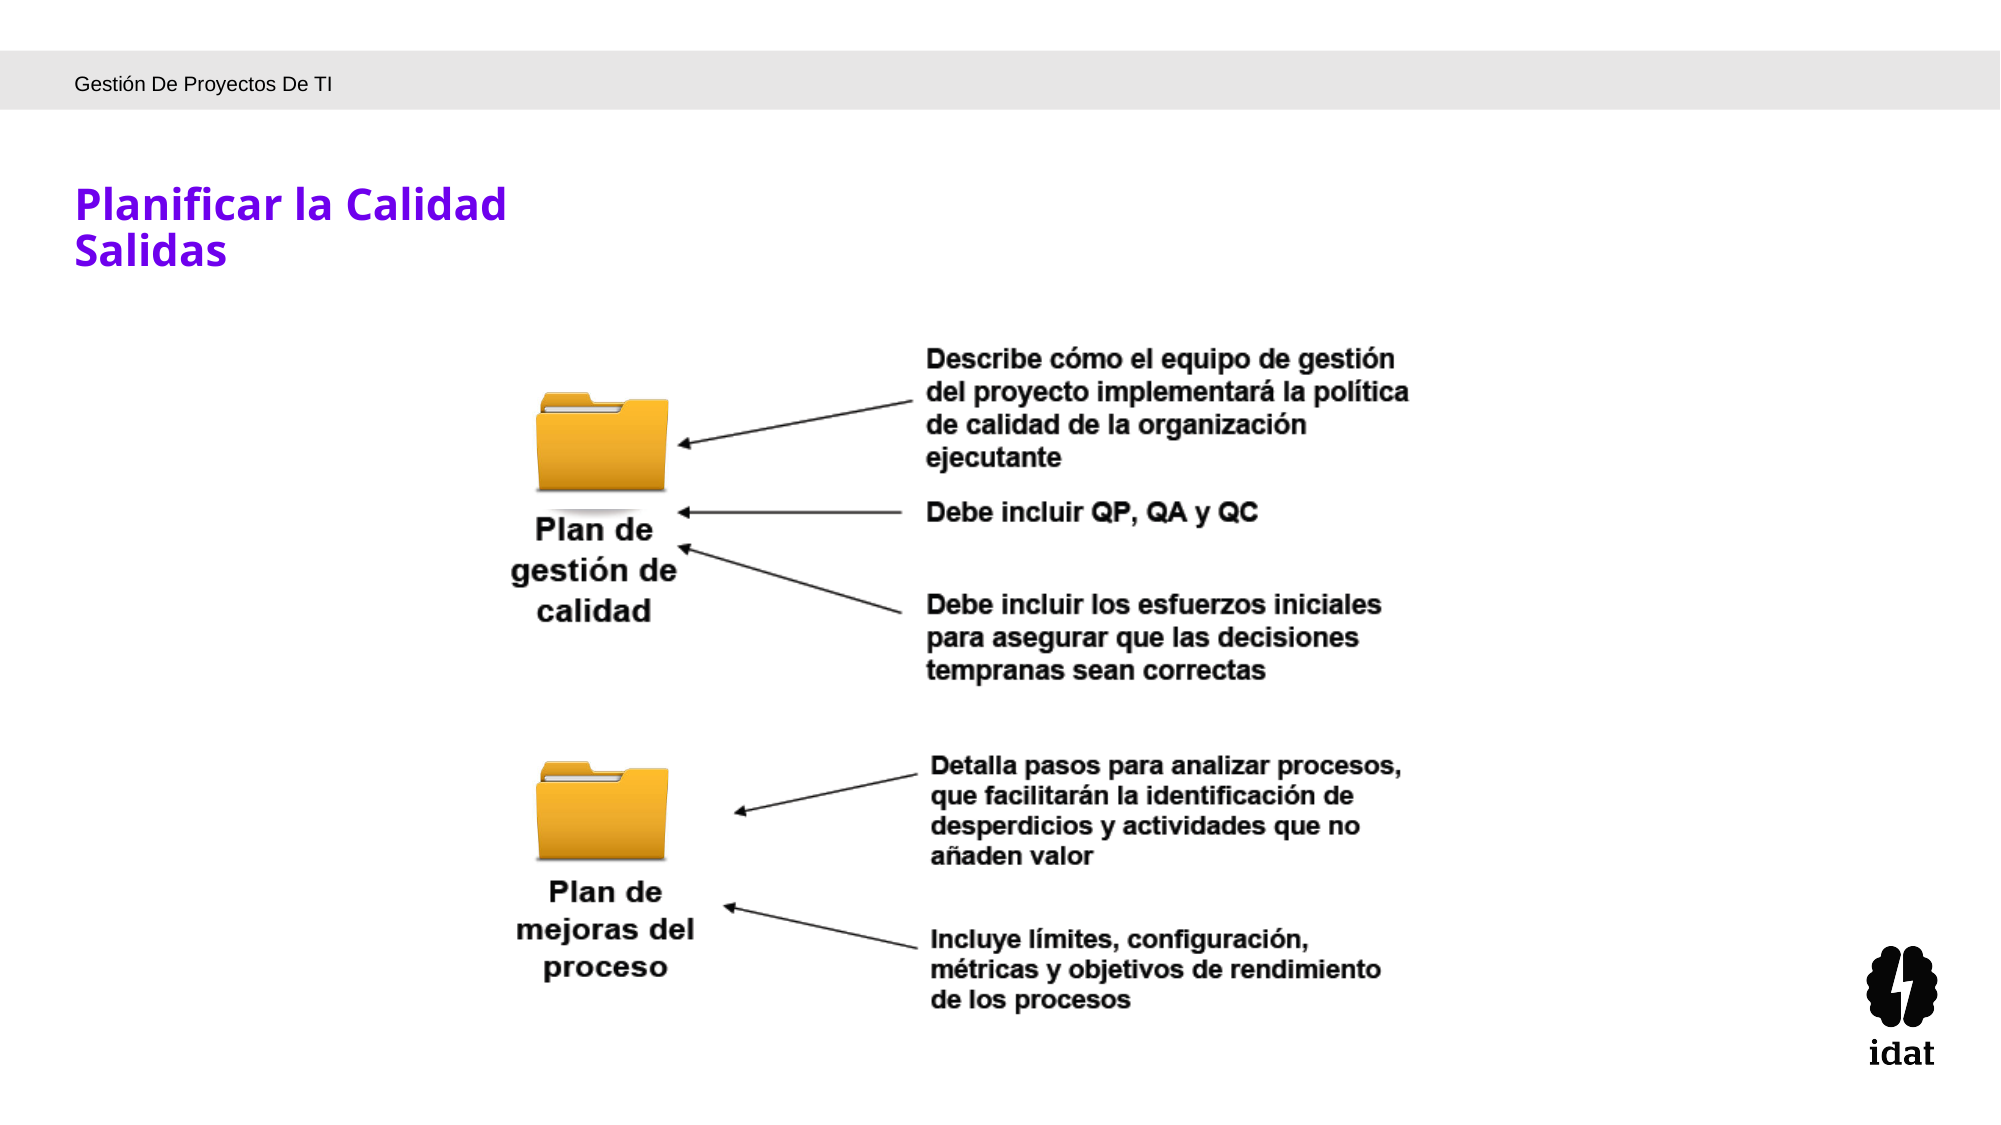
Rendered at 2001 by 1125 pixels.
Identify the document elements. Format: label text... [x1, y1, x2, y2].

list Gestión De Proyectos De TI [74, 58, 690, 106]
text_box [498, 717, 1432, 1033]
list Planificar la Calidad Salidas [74, 194, 973, 274]
picture [1866, 946, 1938, 1065]
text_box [474, 328, 1477, 690]
